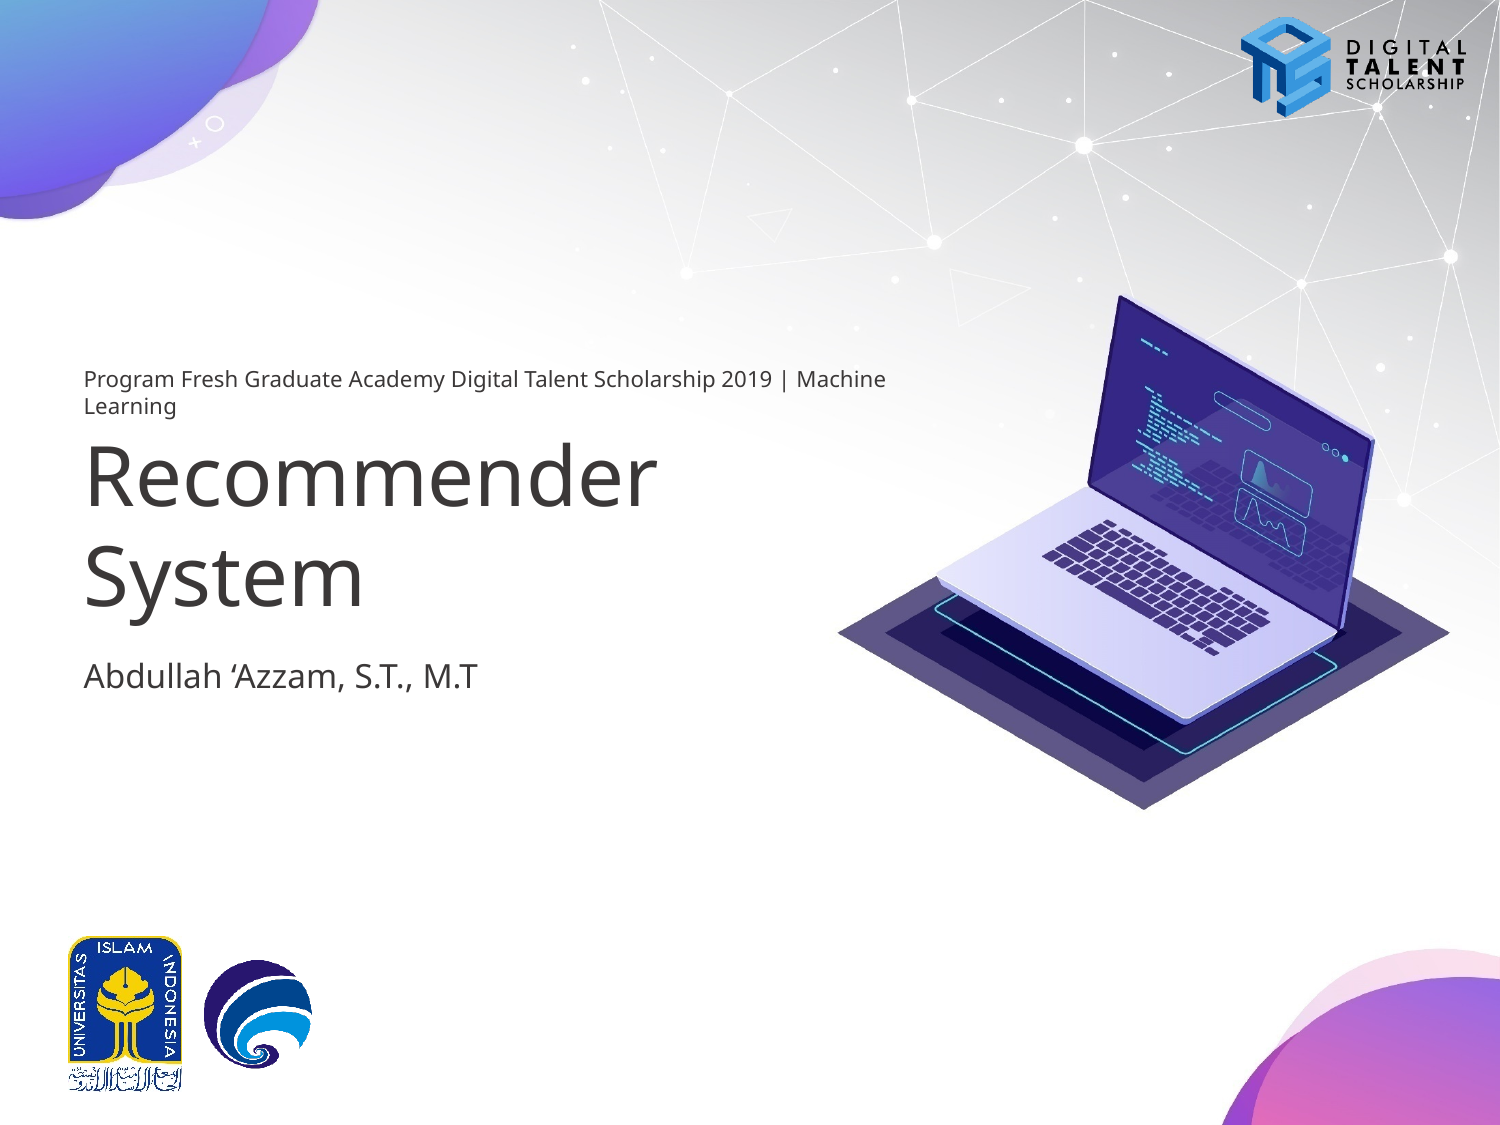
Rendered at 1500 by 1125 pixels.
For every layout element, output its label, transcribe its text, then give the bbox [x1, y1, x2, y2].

picture [0, 0, 1500, 1125]
title Recommender System [68, 406, 958, 639]
subtitle Abdullah ‘Azzam, S.T., M.T [68, 644, 749, 707]
